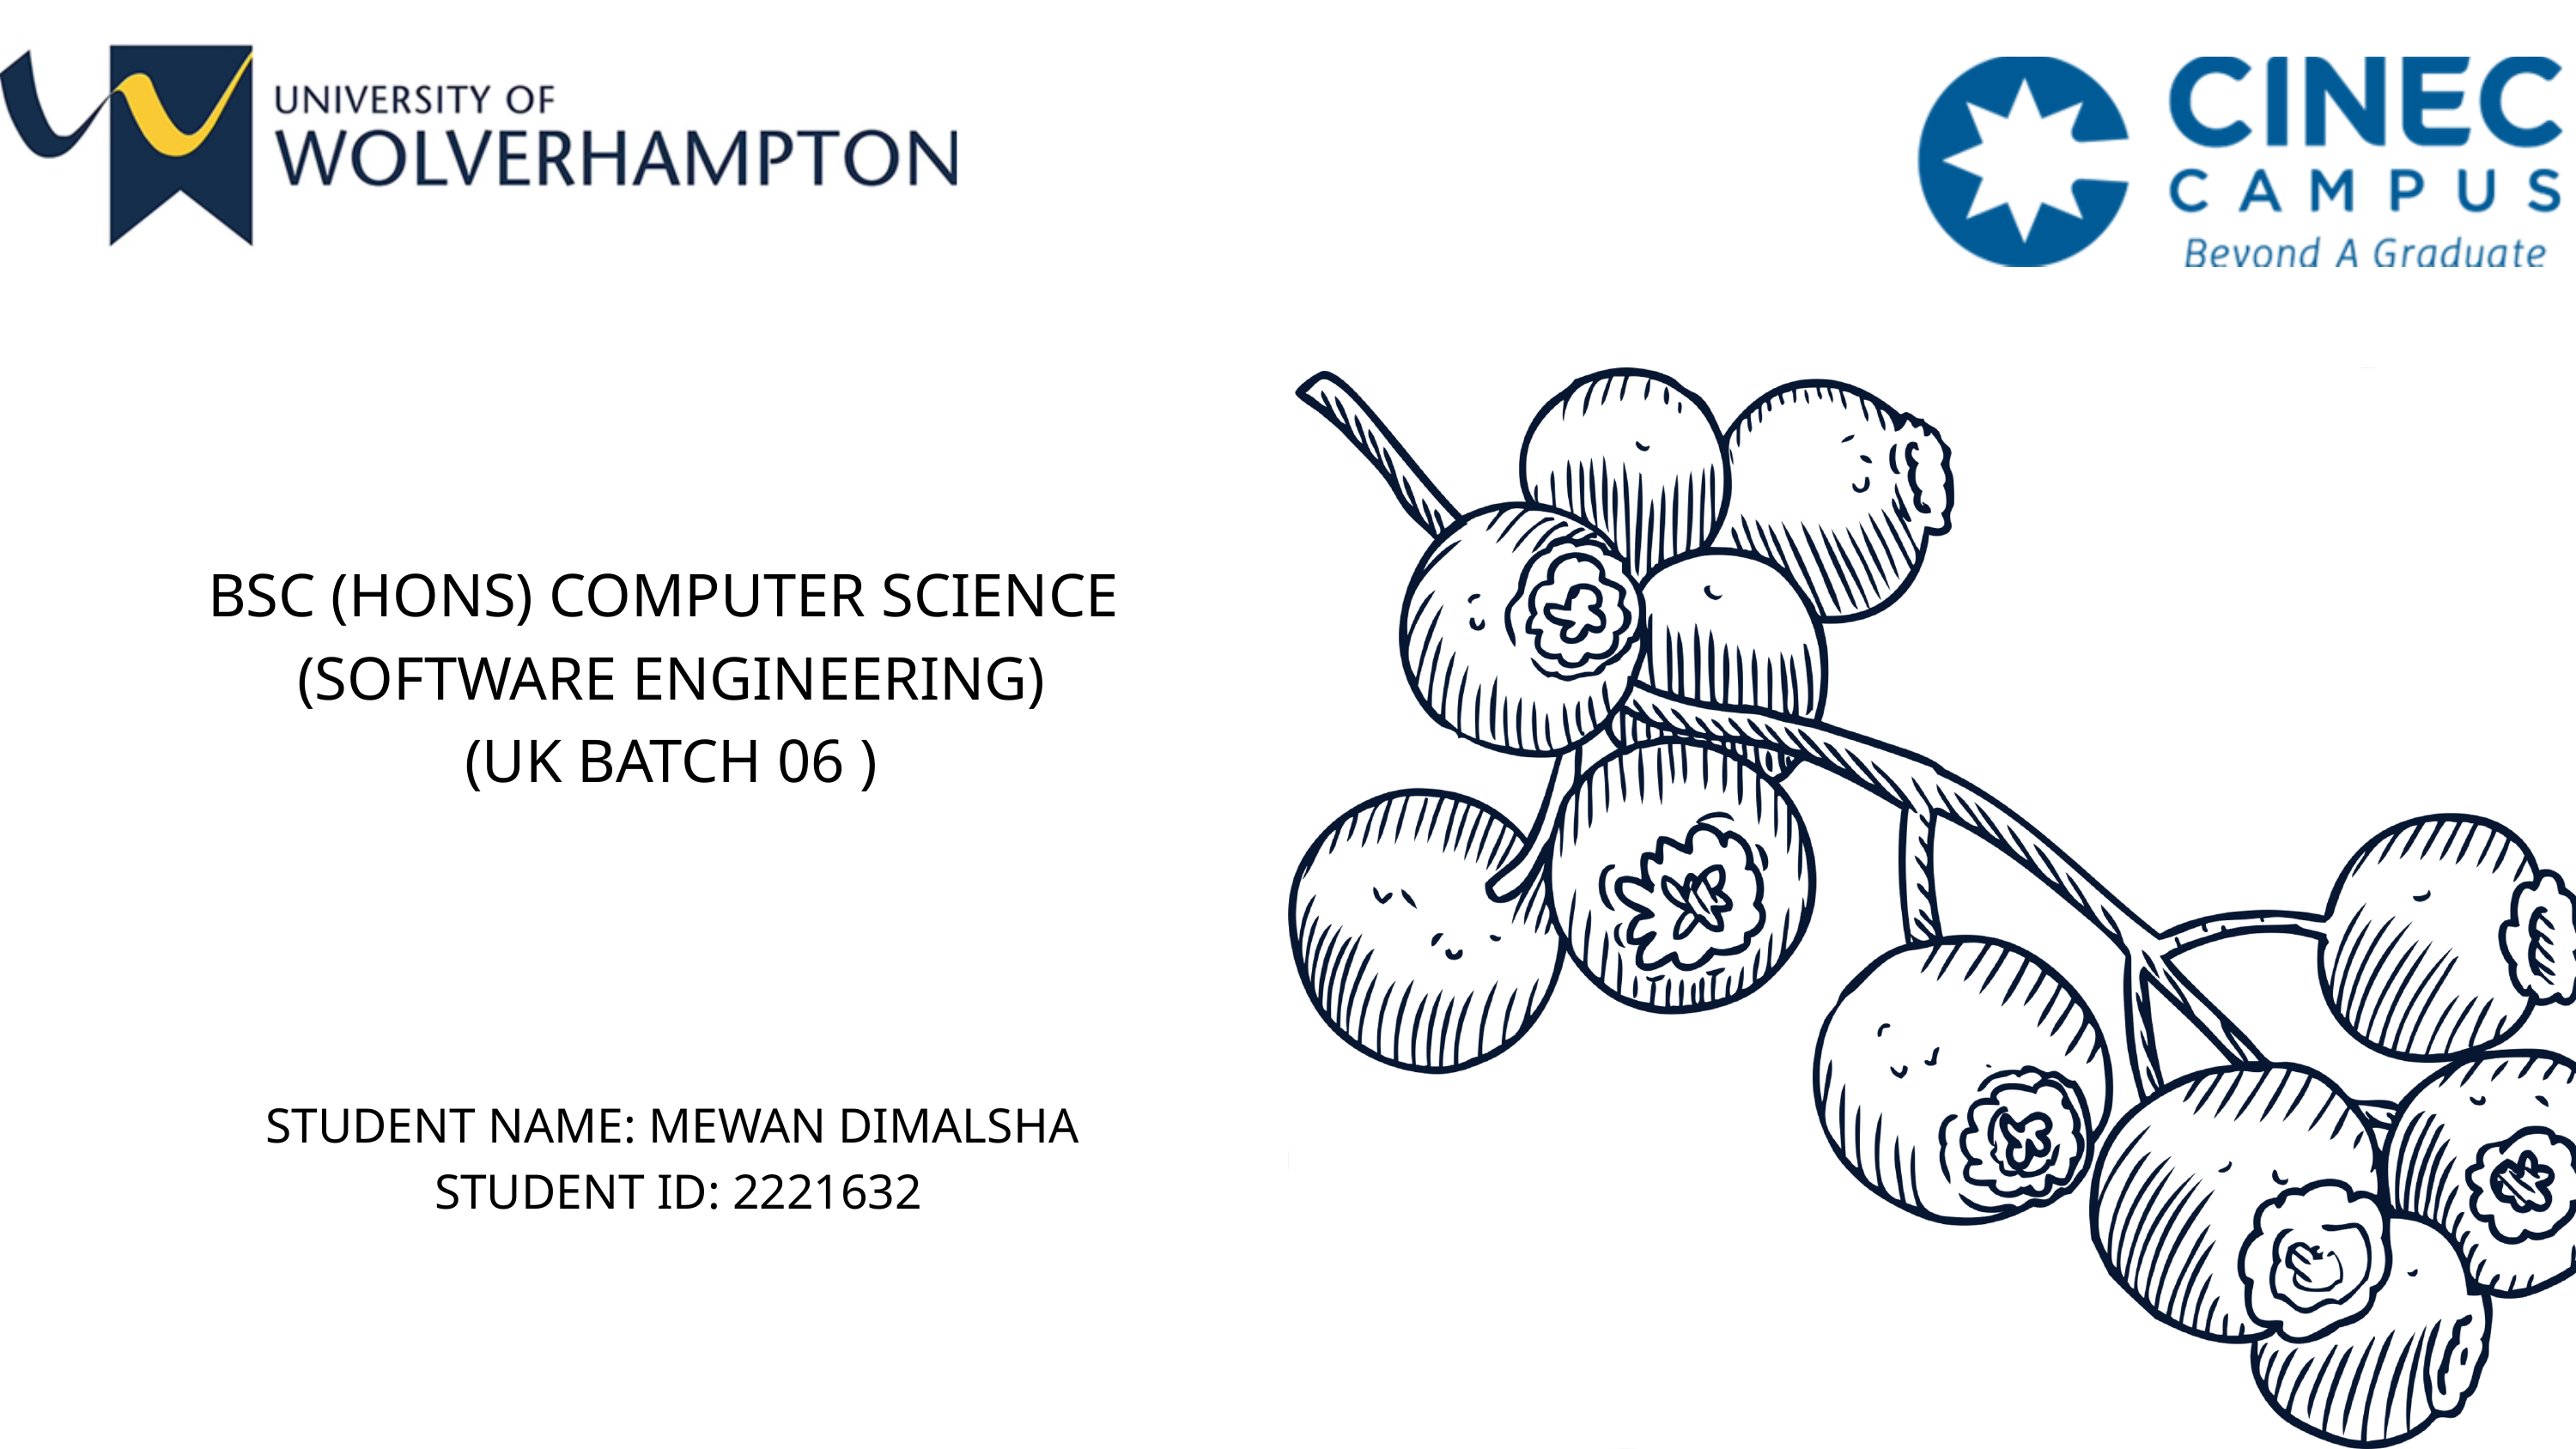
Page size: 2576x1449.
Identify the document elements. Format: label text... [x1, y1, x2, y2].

text_box [0, 0, 957, 290]
text_box STUDENT NAME: MEWAN DIMALSHA STUDENT ID: 2221632 [69, 968, 1288, 1220]
text_box [1911, 57, 2576, 267]
text_box BSC (HONS) COMPUTER SCIENCE (SOFTWARE ENGINEERING) (UK BATCH 06 ) [15, 546, 1327, 795]
text_box [1287, 367, 2576, 1449]
